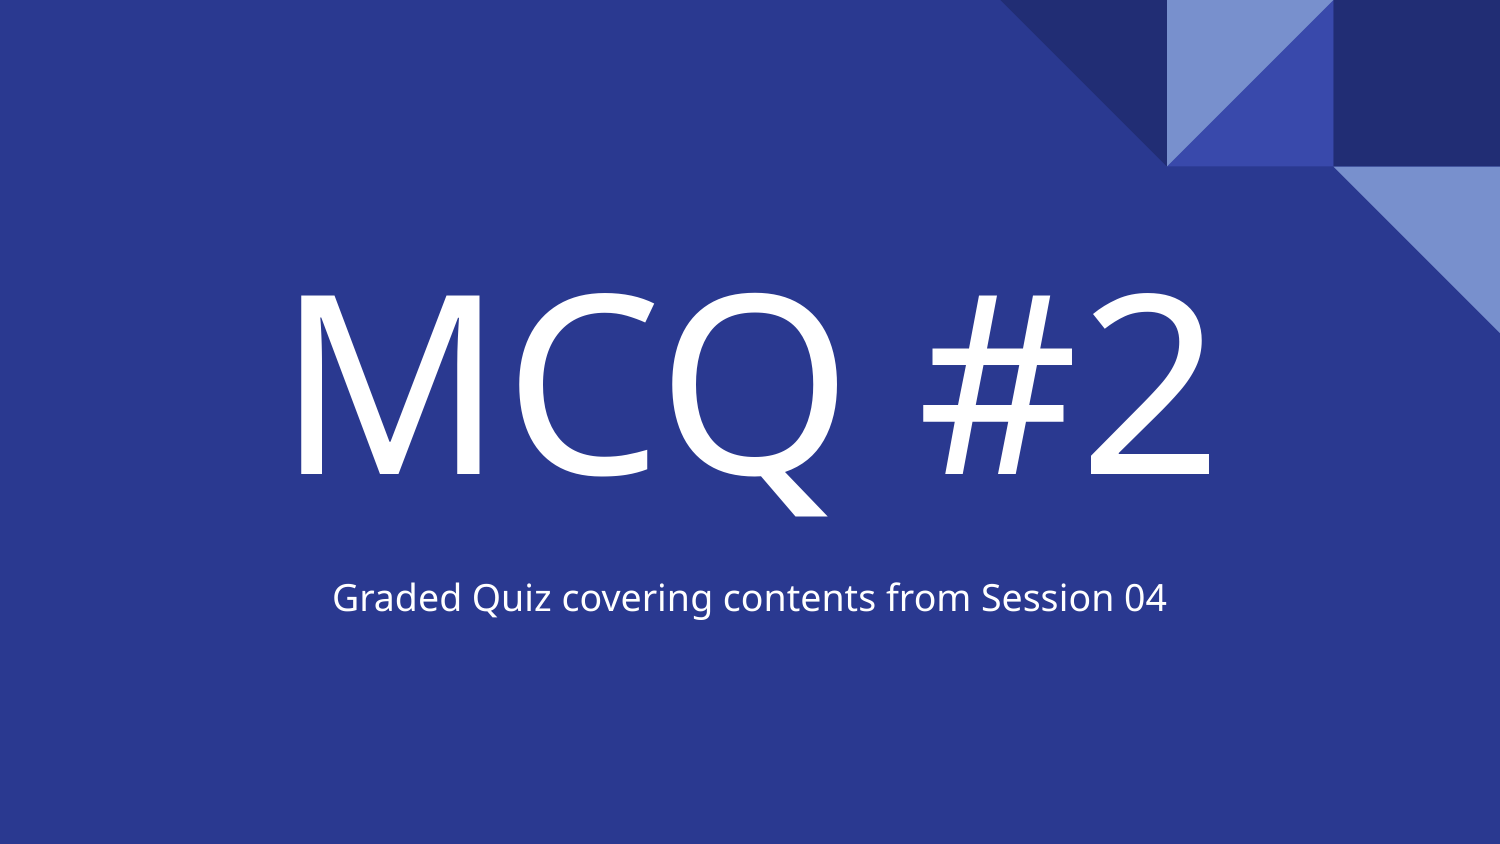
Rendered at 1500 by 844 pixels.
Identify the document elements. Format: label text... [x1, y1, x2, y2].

title MCQ #2 [51, 206, 1449, 540]
list Graded Quiz covering contents from Session 04 [51, 552, 1449, 763]
